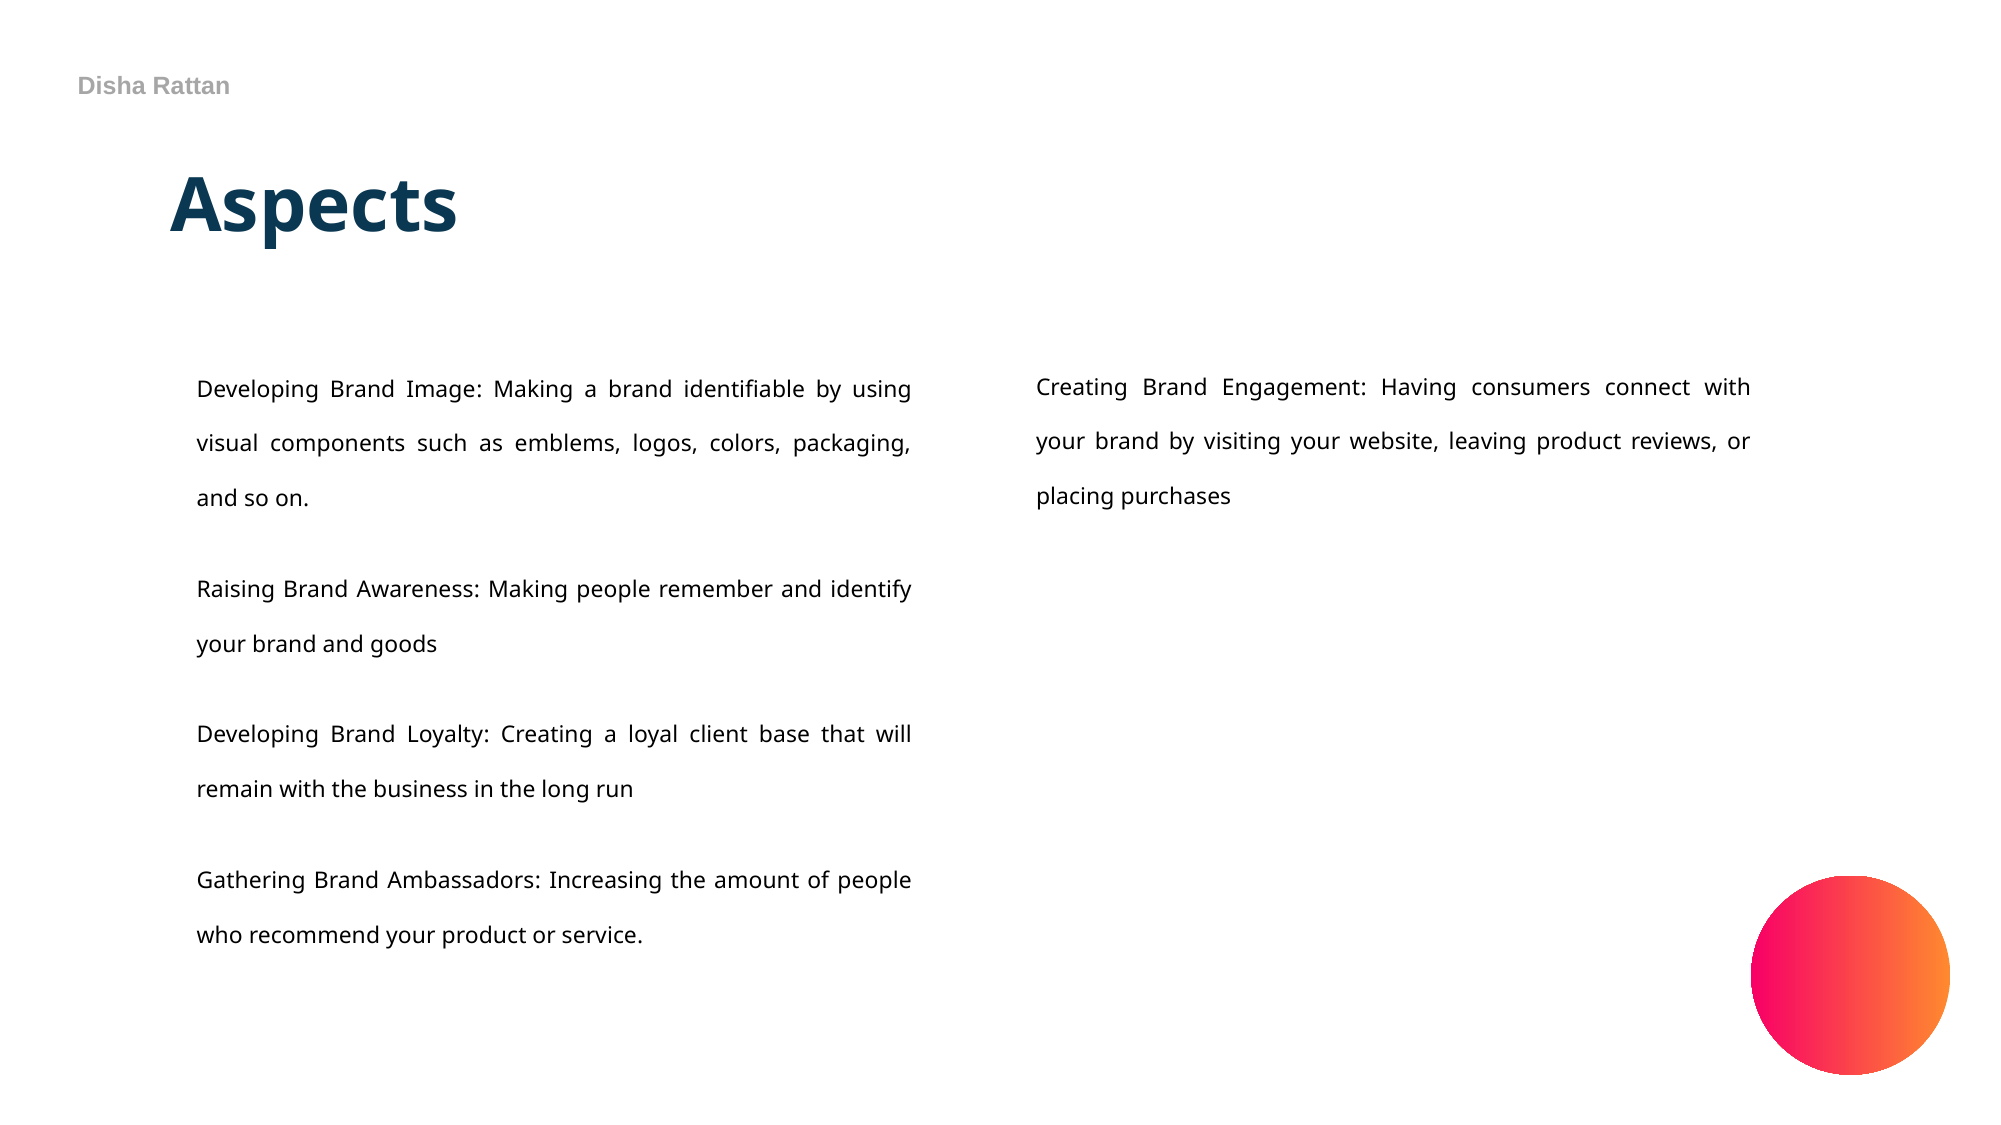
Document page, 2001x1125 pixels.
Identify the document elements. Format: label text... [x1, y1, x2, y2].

text_box Developing Brand Image: Making a brand identifiable by using visual components such as emblems, logos, colors, packaging, and so on. Raising Brand Awareness: Making people remember and identify your brand and goods Developing Brand Loyalty: Creating a loyal client base that will remain with the business in the long run Gathering Brand Ambassadors: Increasing the amount of people who recommend your product or service. [189, 339, 920, 956]
text_box Aspects [162, 149, 1340, 255]
text_box [1751, 875, 1951, 1075]
text_box Creating Brand Engagement: Having consumers connect with your brand by visiting your website, leaving product reviews, or placing purchases [1028, 337, 1760, 572]
